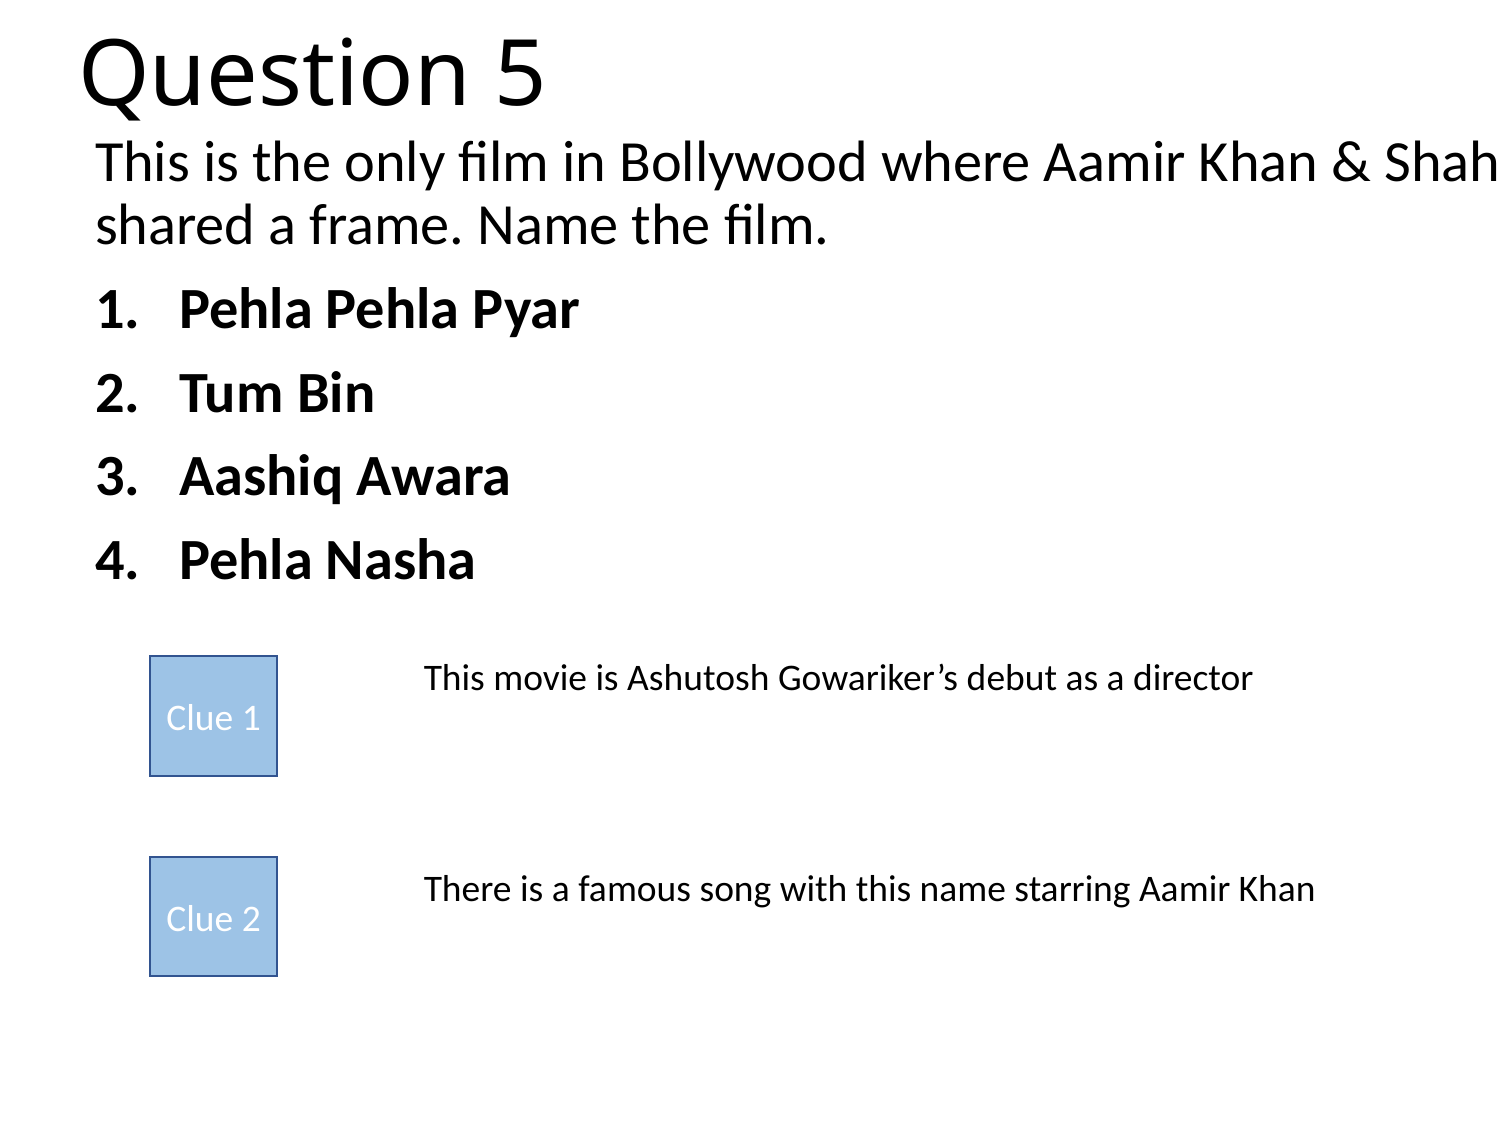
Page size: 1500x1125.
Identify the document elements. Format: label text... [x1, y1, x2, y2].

text_box Clue 1 [149, 655, 278, 777]
title Question 5 [63, 3, 1500, 149]
text_box This movie is Ashutosh Gowariker’s debut as a director [409, 645, 1373, 706]
list This is the only film in Bollywood where Aamir Khan & Shah Rukh Khan shared a frame. Name the film. Pehla Pehla Pyar Tum Bin Aashiq Awara Pehla Nasha [79, 123, 1500, 838]
text_box There is a famous song with this name starring Aamir Khan [409, 856, 1373, 916]
text_box Clue 2 [149, 856, 278, 977]
